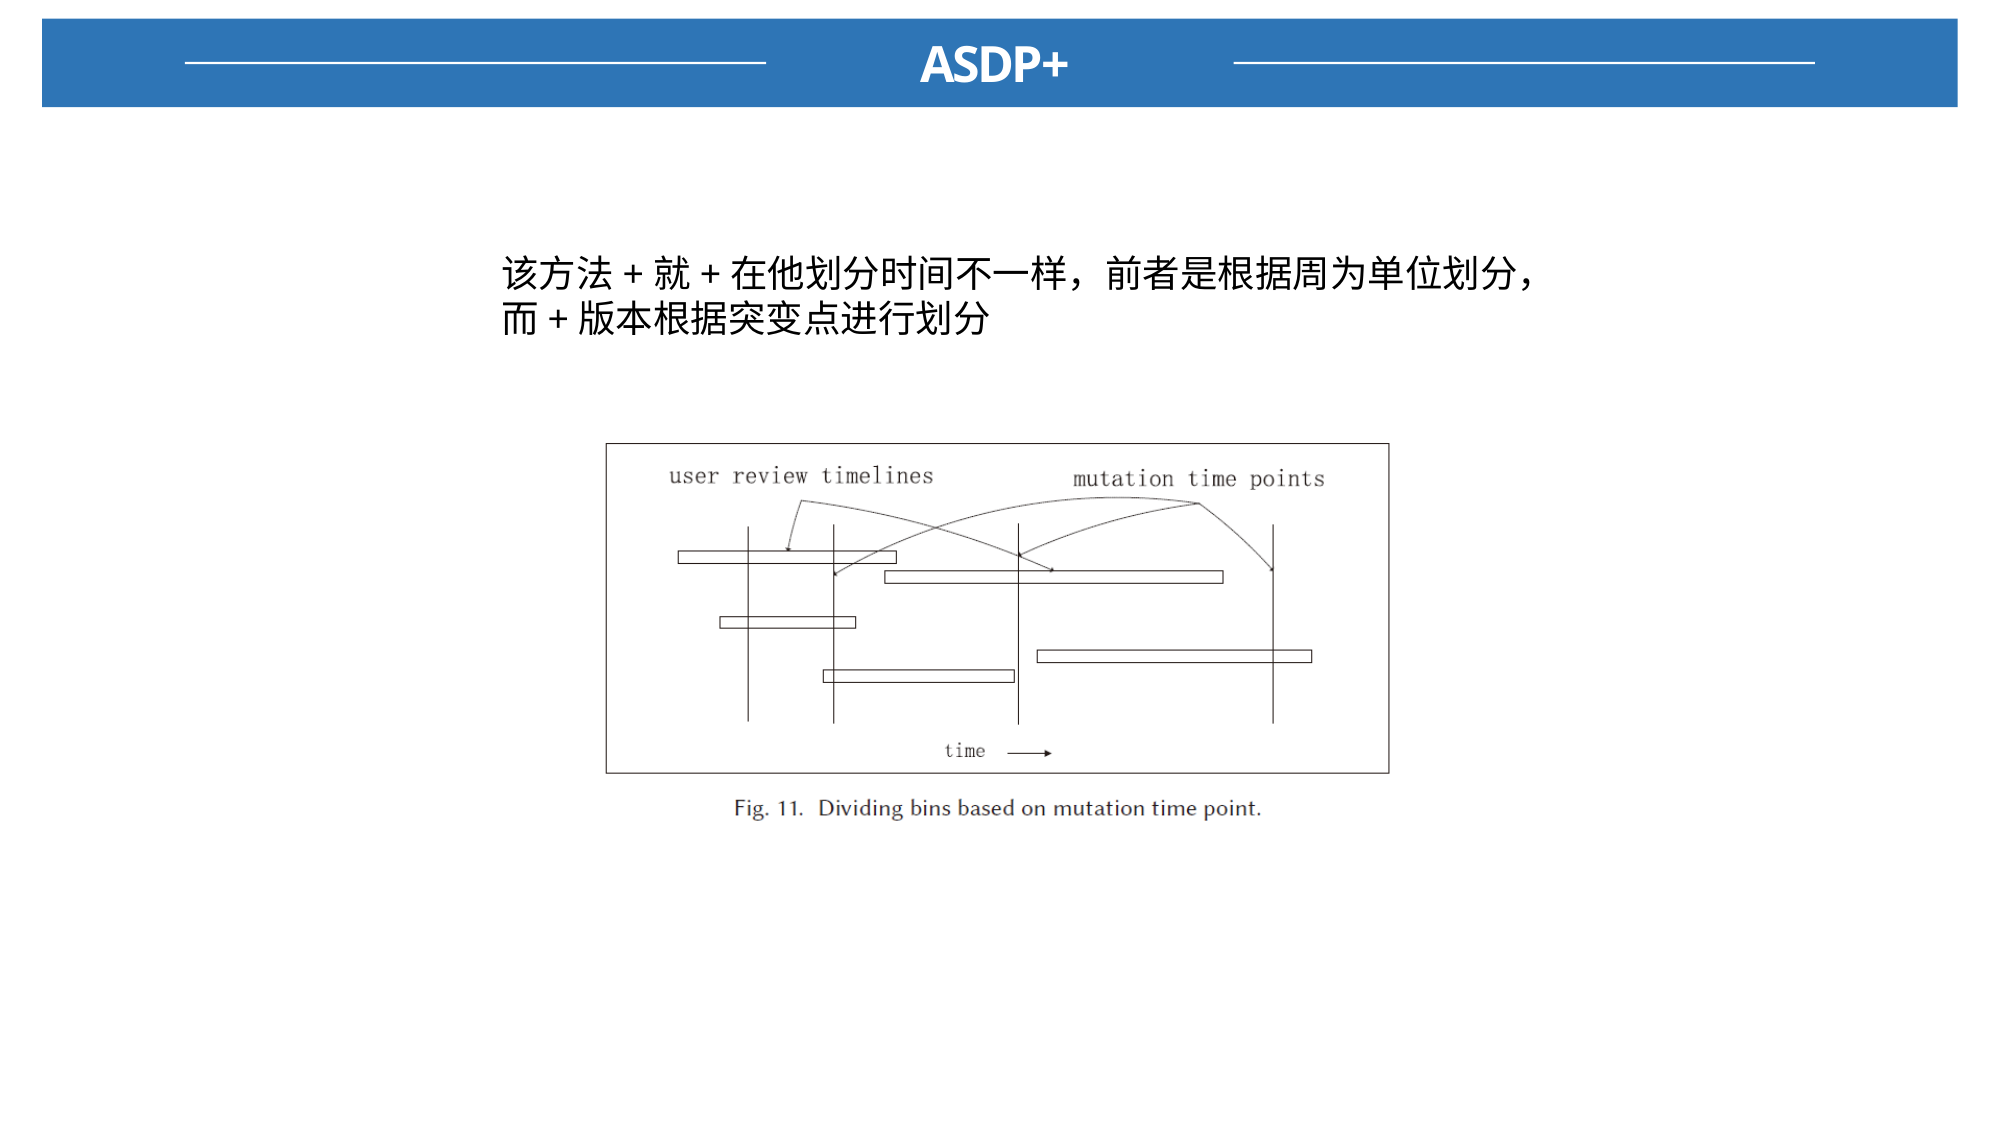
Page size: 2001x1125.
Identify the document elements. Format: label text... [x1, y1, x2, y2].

text_box 该方法+就+在他划分时间不一样，前者是根据周为单位划分，而+版本根据突变点进行划分 [486, 242, 1541, 347]
text_box ASDP+ [722, 65, 1267, 100]
text_box ASDP+ [722, 25, 1267, 61]
text_box [41, 18, 1959, 108]
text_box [184, 61, 1815, 65]
picture [588, 418, 1402, 829]
